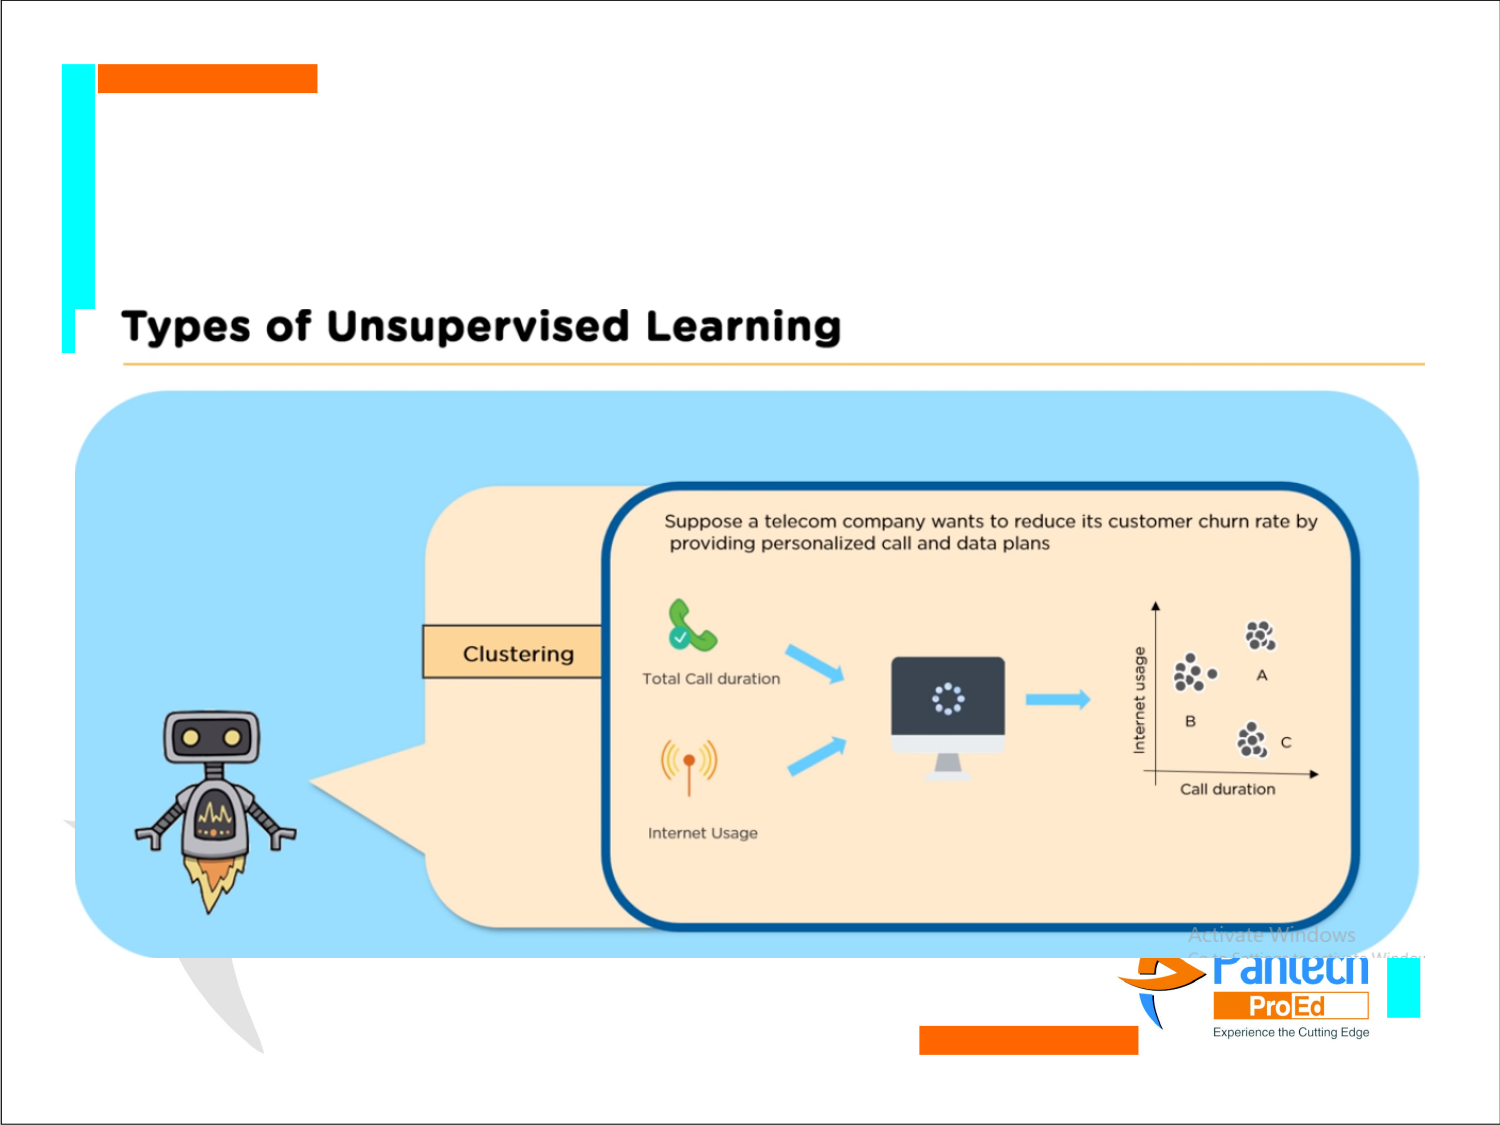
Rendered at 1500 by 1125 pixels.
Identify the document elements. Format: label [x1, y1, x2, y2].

list [74, 309, 1426, 959]
picture [0, 0, 1500, 1125]
